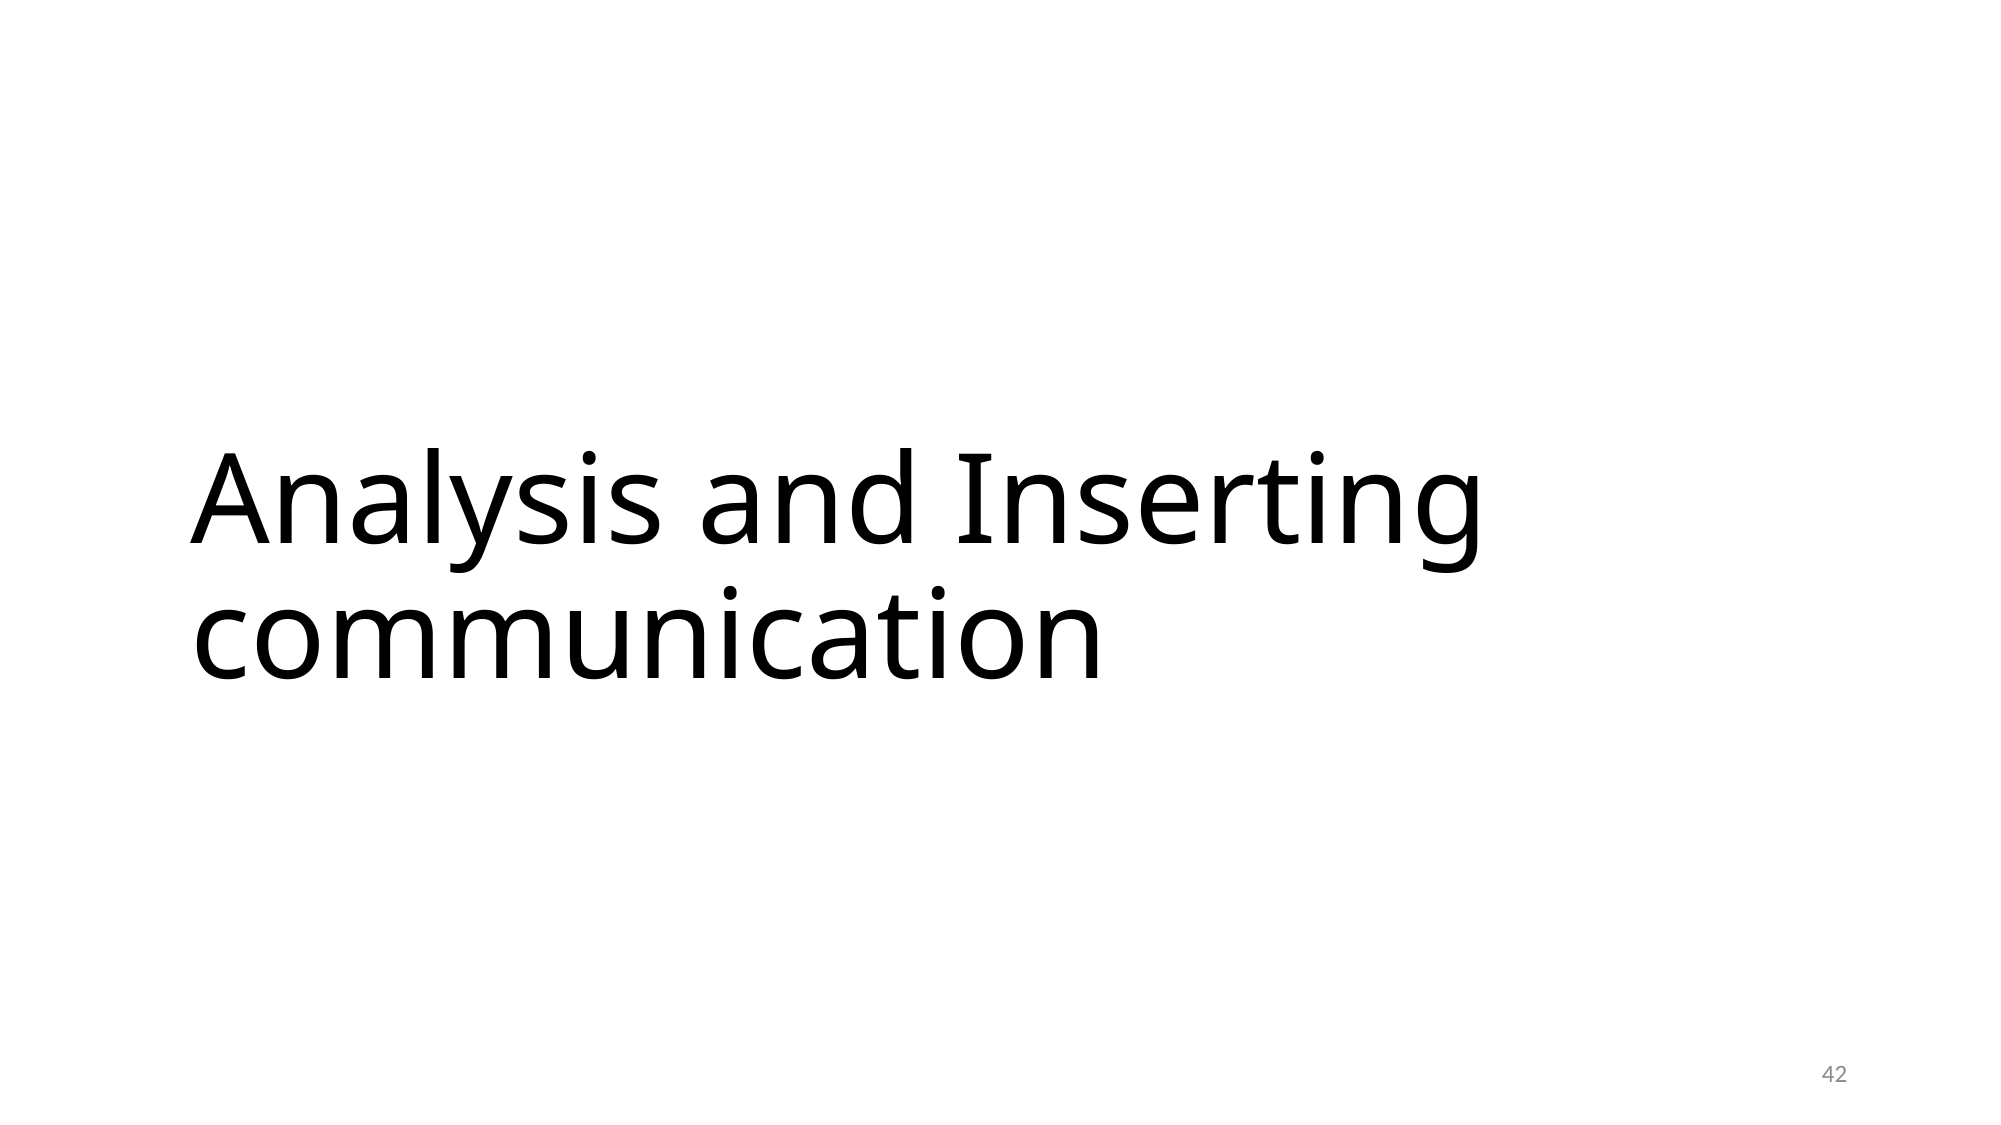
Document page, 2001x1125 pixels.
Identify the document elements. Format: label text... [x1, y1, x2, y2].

slide_number 42 [1412, 1042, 1863, 1103]
title Analysis and Inserting communication [175, 127, 1826, 713]
